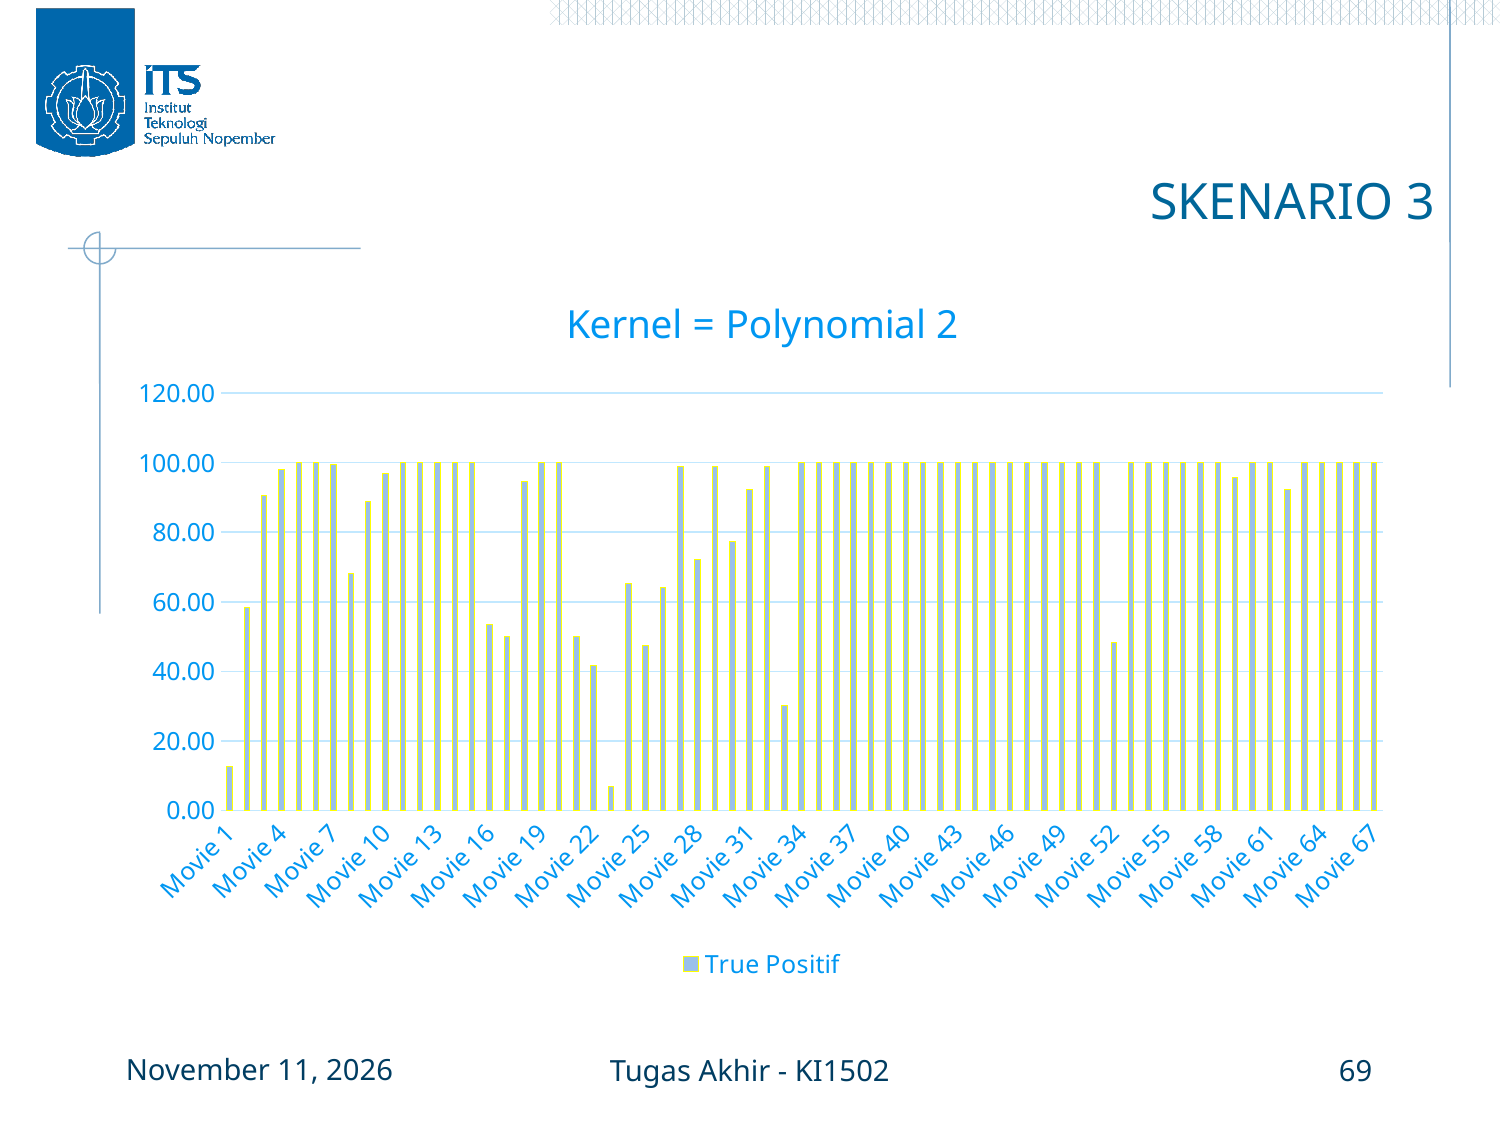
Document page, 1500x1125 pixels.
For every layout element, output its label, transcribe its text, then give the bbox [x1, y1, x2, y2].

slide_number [110, 1023, 424, 1099]
picture [27, 0, 282, 165]
footer Tugas Akhir - KI1502 [512, 1025, 988, 1100]
title SKENARIO 3 [174, 50, 1450, 238]
chart [112, 262, 1413, 988]
slide_number 69 [1074, 1025, 1388, 1100]
